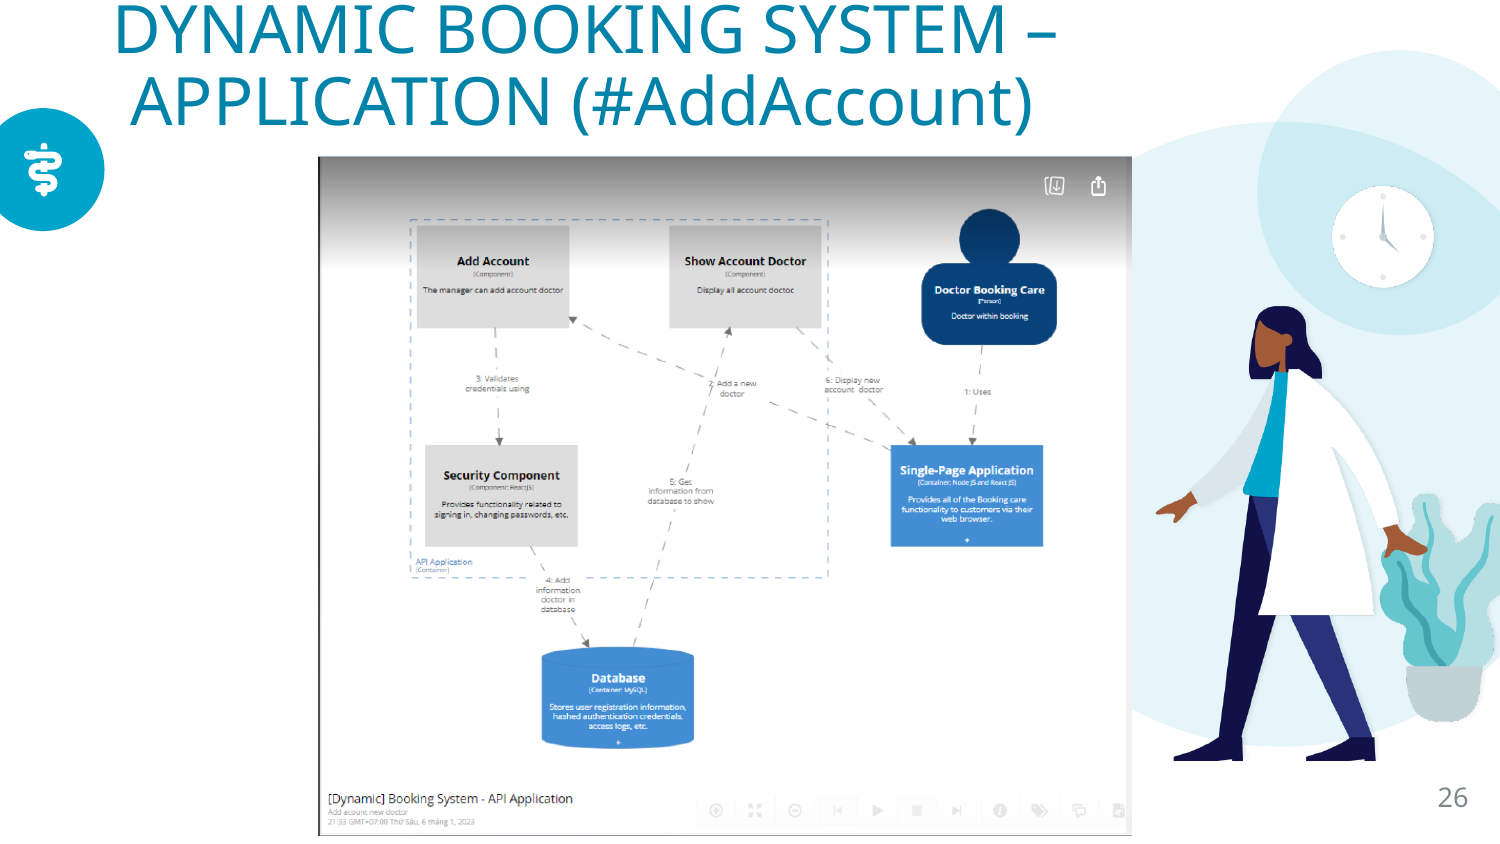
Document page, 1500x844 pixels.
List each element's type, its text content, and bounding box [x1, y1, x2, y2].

picture [318, 156, 1500, 836]
title DYNAMIC BOOKING SYSTEM – APPLICATION (#AddAccount) [112, 21, 1435, 114]
slide_number 26 [1411, 775, 1469, 822]
